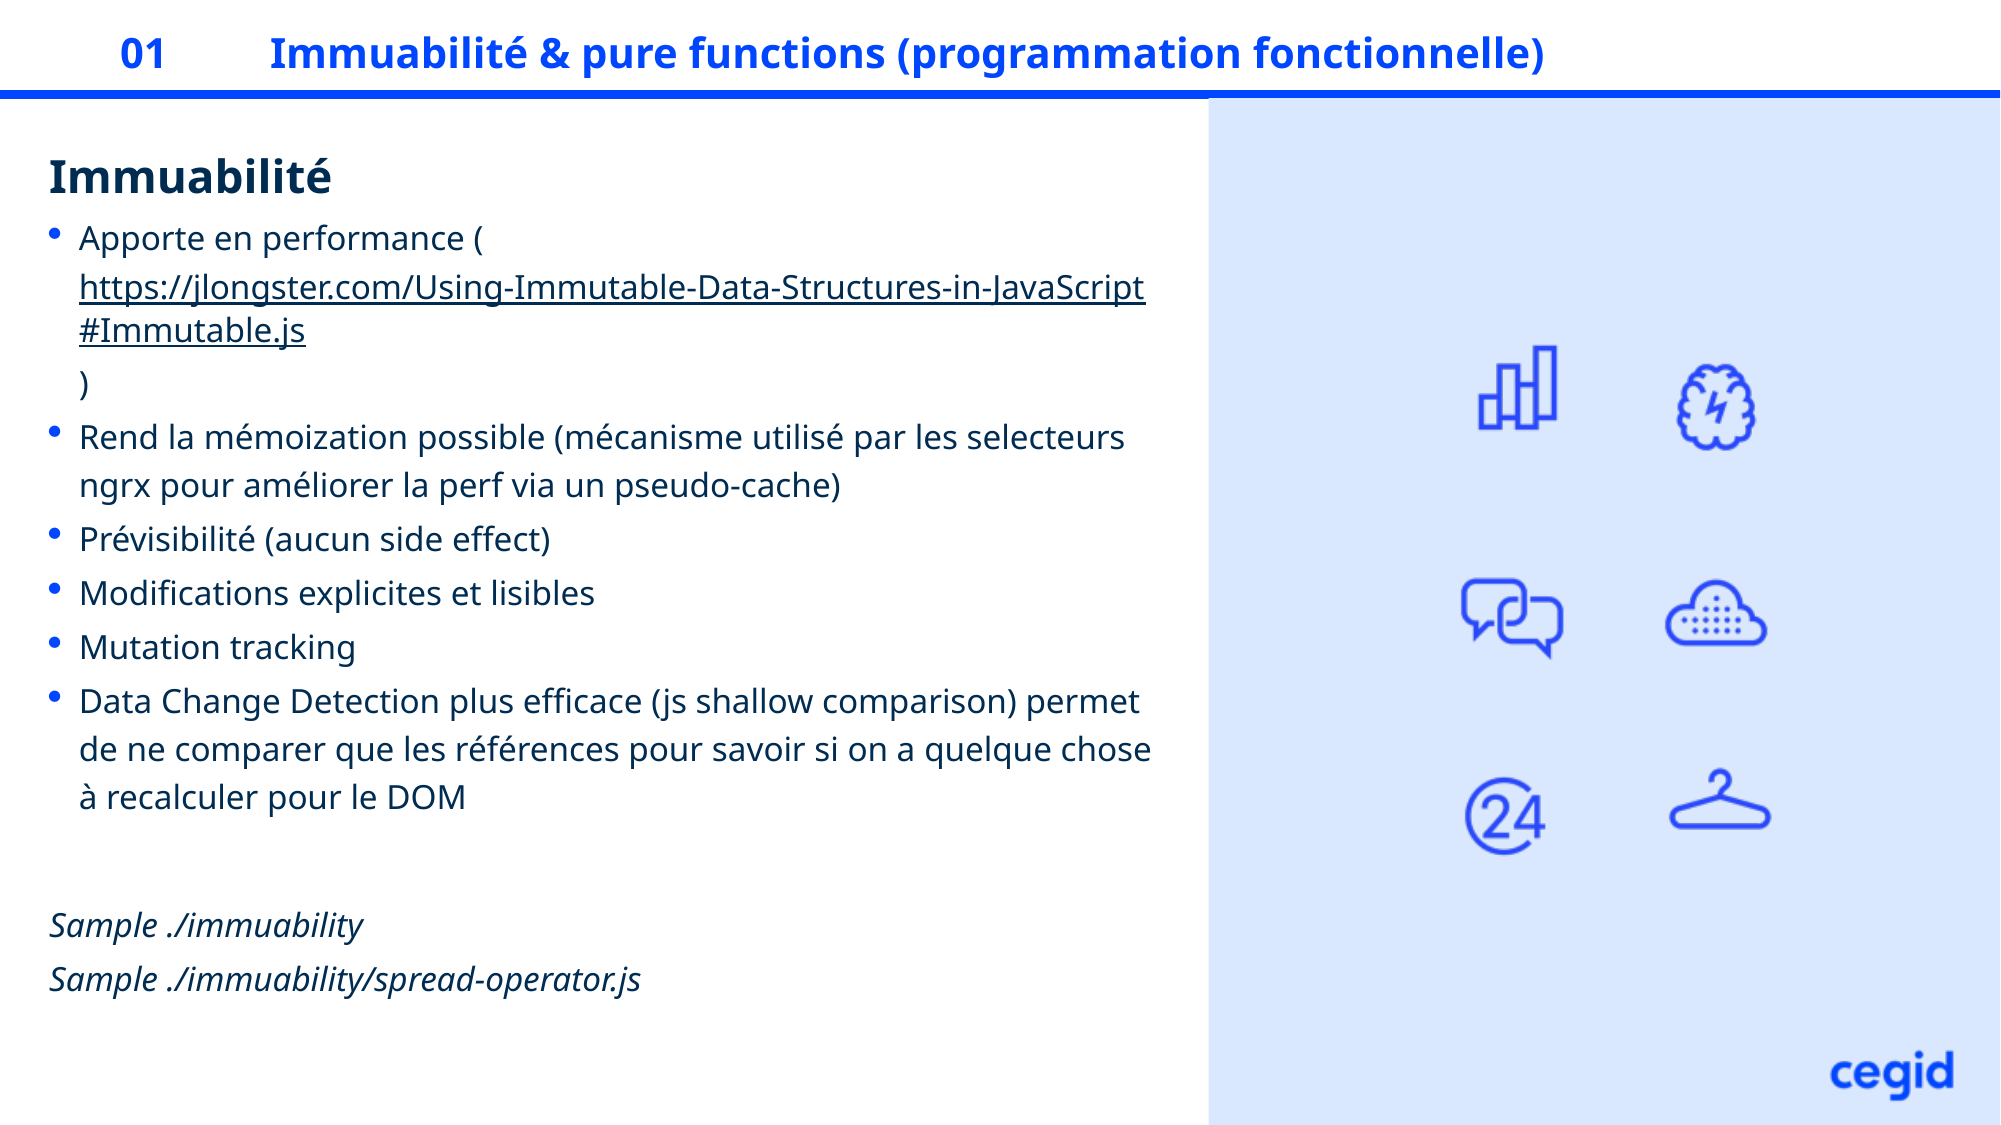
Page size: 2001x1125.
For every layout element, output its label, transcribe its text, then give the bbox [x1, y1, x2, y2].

picture [1791, 1011, 1993, 1125]
picture [1649, 727, 1792, 871]
picture [1434, 745, 1577, 888]
picture [1441, 548, 1584, 691]
picture [1446, 316, 1590, 460]
picture [1645, 336, 1788, 479]
list Immuabilité Apporte en performance (https://jlongster.com/Using-Immutable-Data-Structures-in-JavaScript#Immutable.js) Rend la mémoization possible (mécanisme utilisé par les selecteurs ngrx pour améliorer la perf via un pseudo-cache) Prévisibilité (aucun side effect) Modifications explicites et lisibles Mutation tracking Data Change Detection plus efficace (js shallow comparison) permet de ne comparer que les références pour savoir si on a quelque chose à recalculer pour le DOM Sample ./immuability Sample ./immuability/spread-operator.js [43, 142, 1166, 941]
title 01 Immuabilité & pure functions (programmation fonctionnelle) [114, 26, 1886, 78]
picture [1645, 541, 1788, 685]
